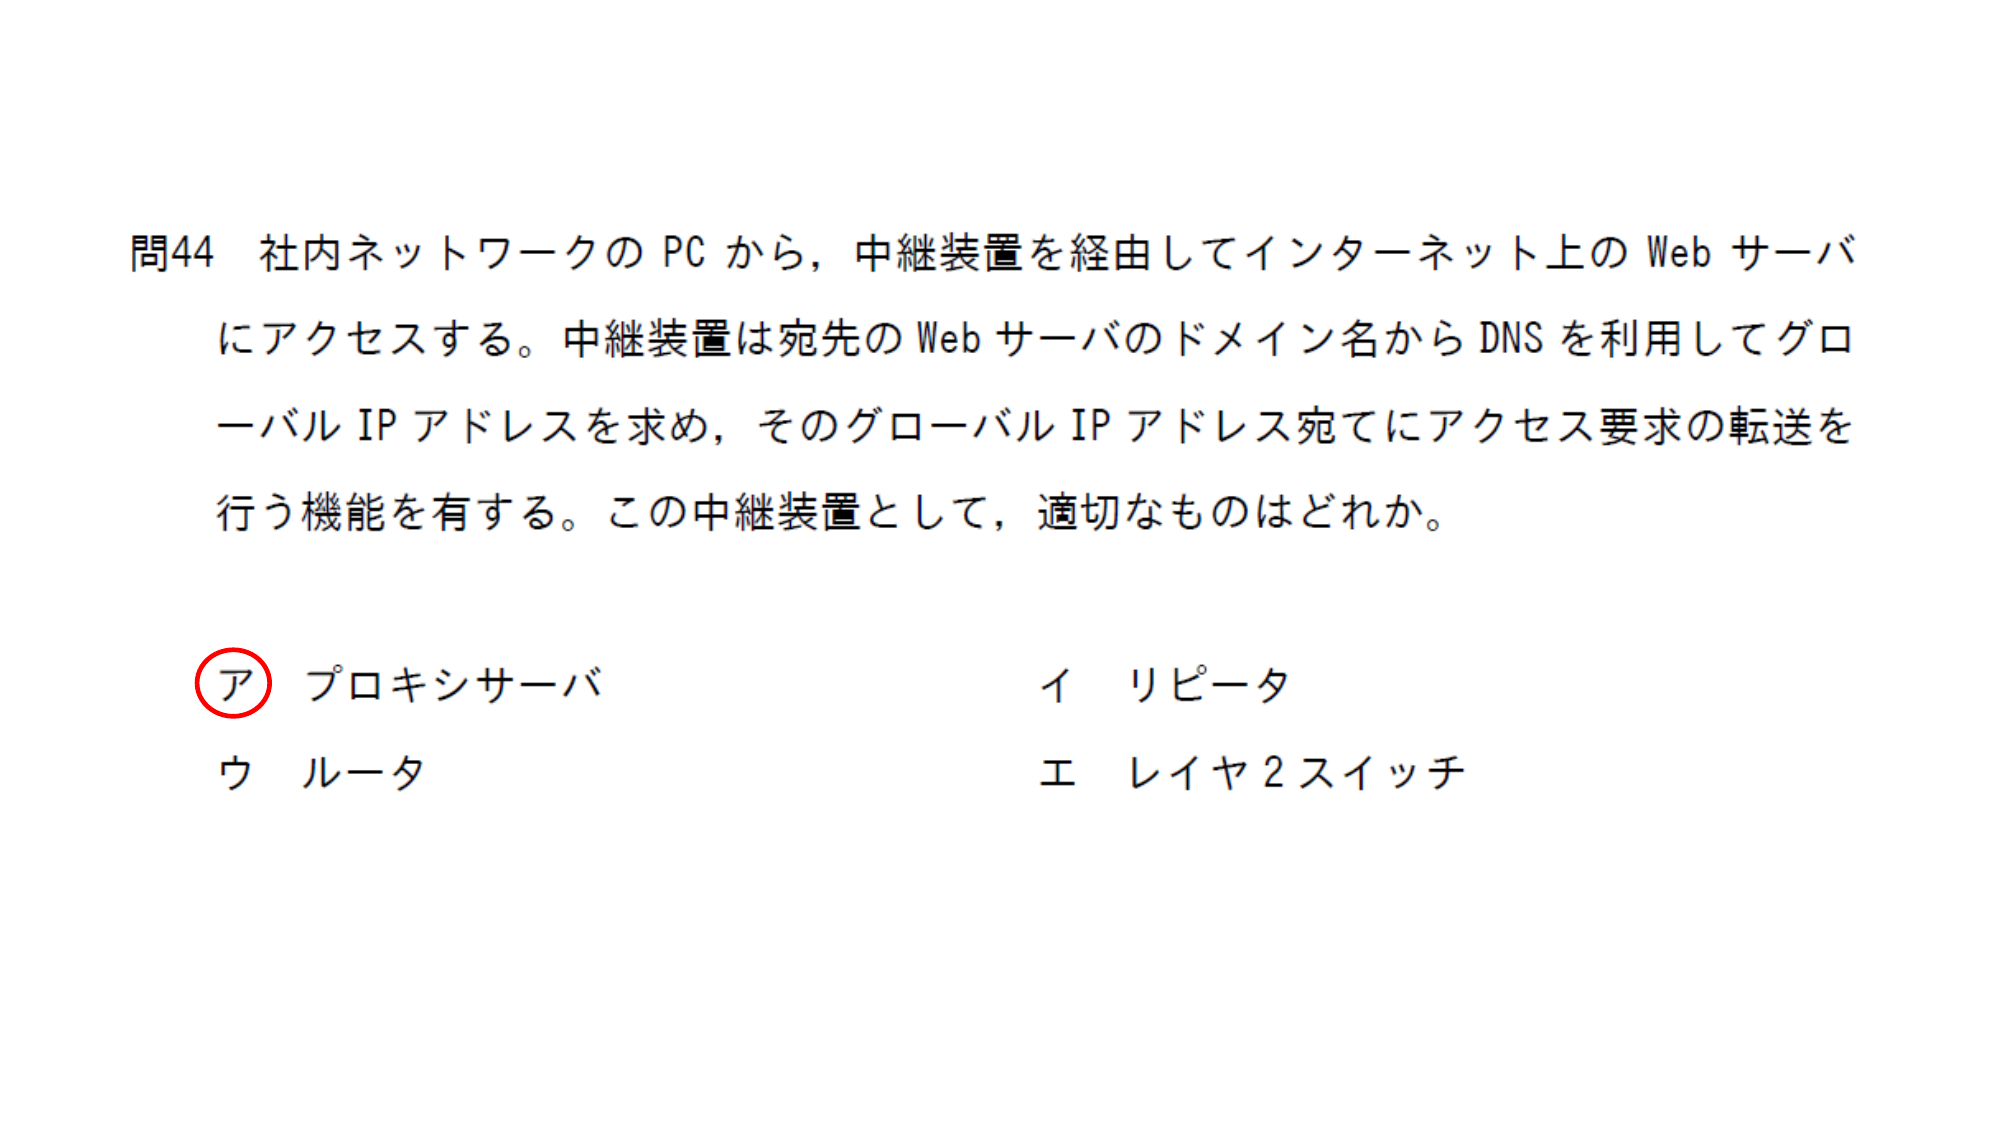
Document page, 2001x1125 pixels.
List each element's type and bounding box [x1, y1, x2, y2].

picture [108, 216, 1892, 835]
